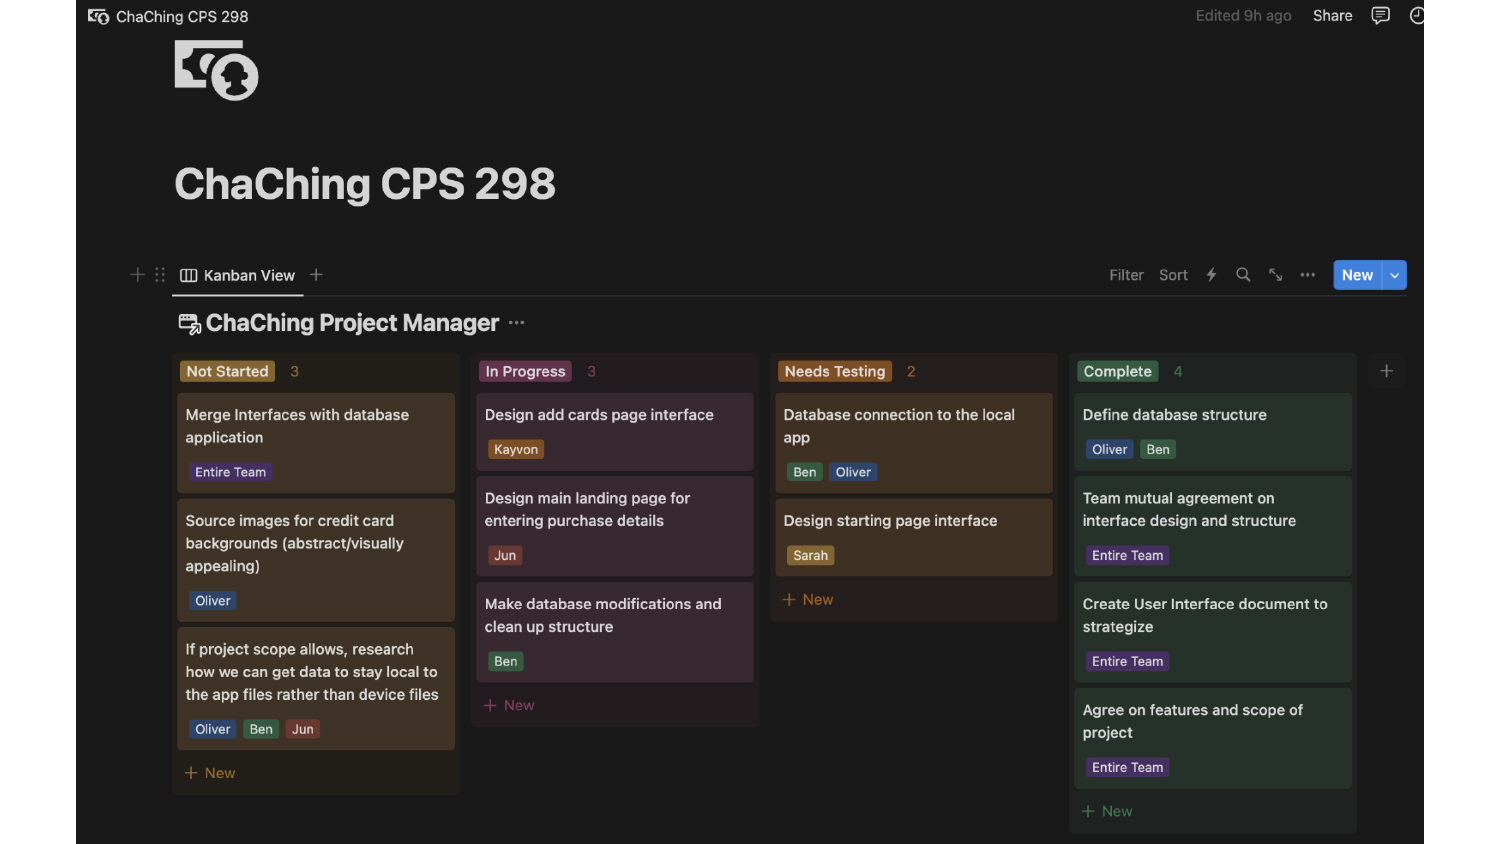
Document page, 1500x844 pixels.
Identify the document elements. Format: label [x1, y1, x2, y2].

picture [76, 0, 1424, 844]
